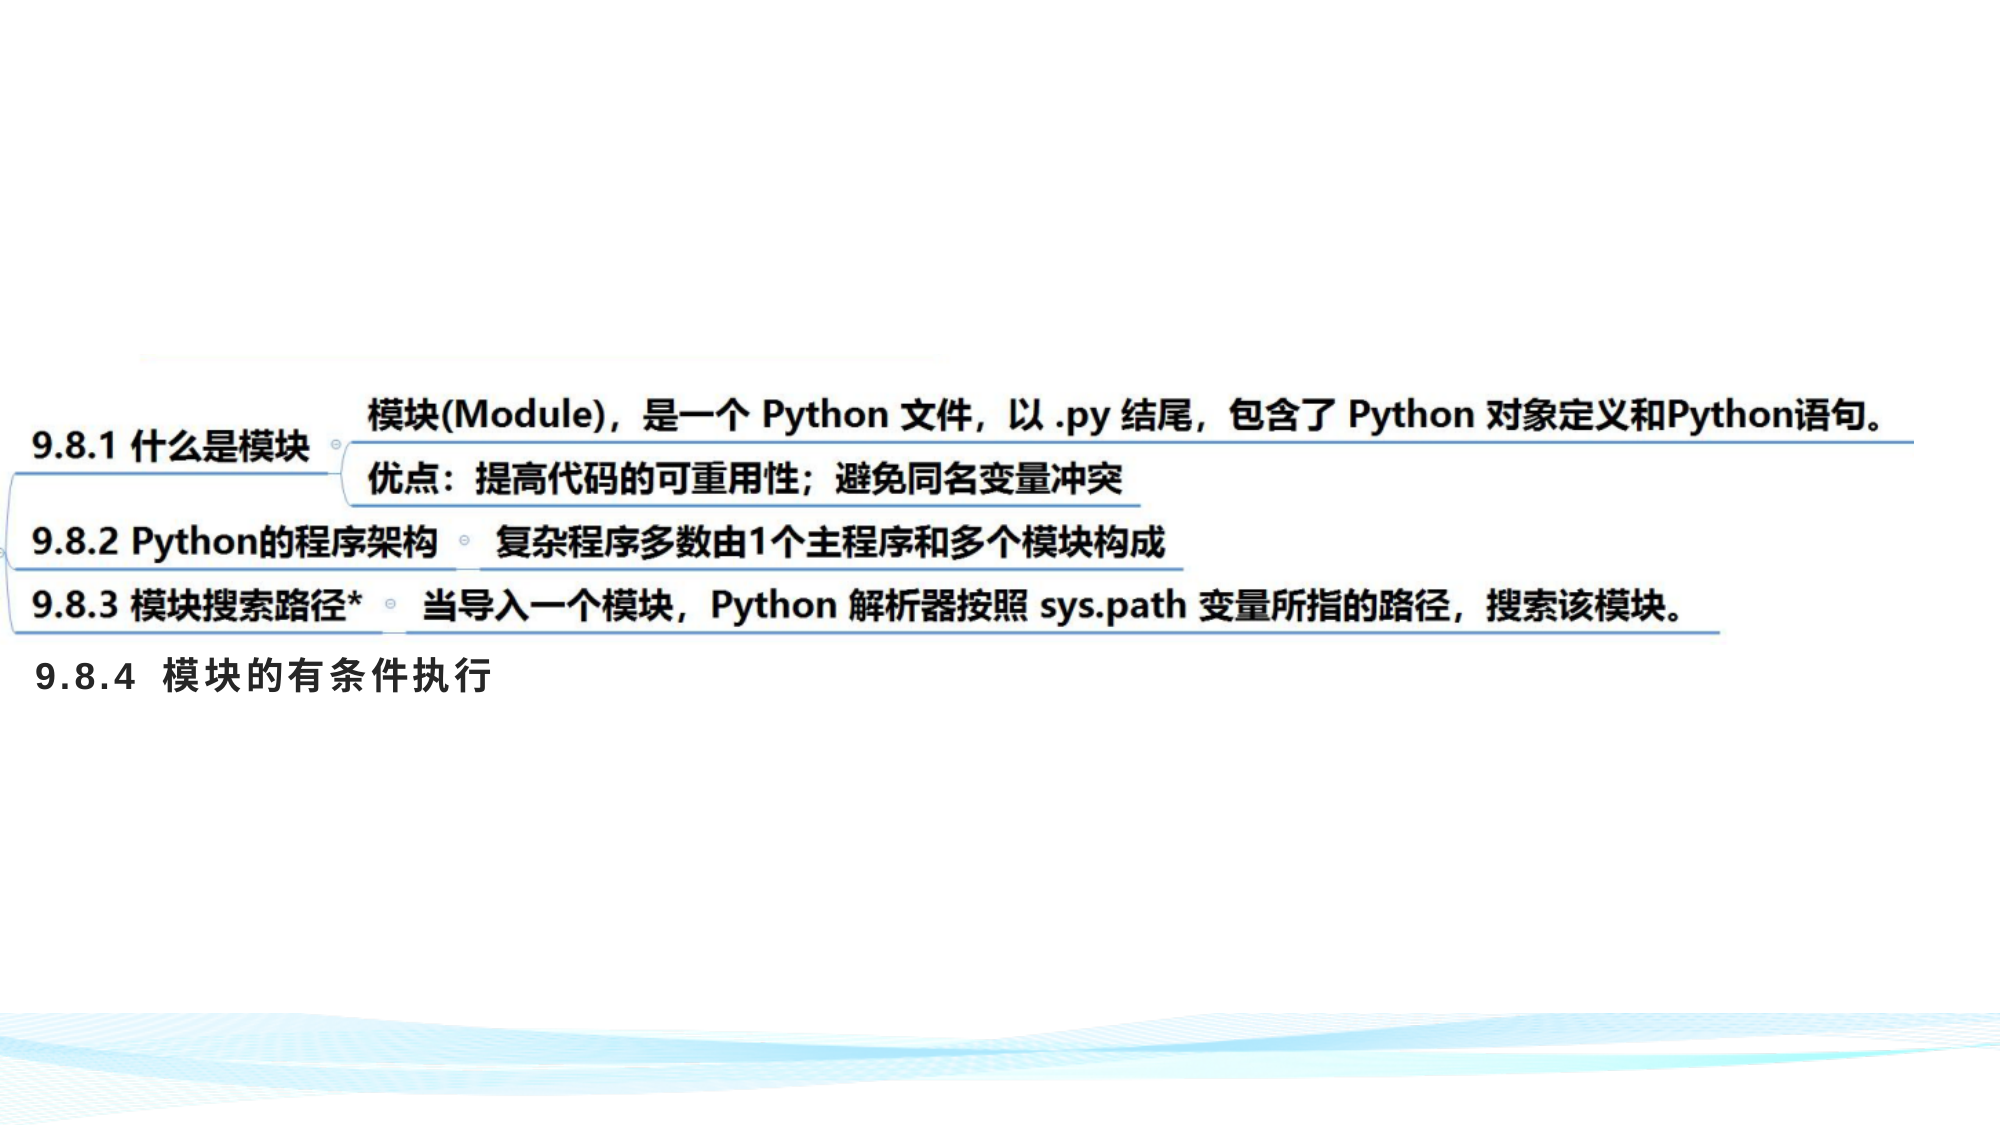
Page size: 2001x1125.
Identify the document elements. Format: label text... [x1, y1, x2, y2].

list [0, 354, 1914, 645]
title 9.8.4 模块的有条件执行 [20, 645, 1801, 756]
picture [0, 1013, 2000, 1125]
